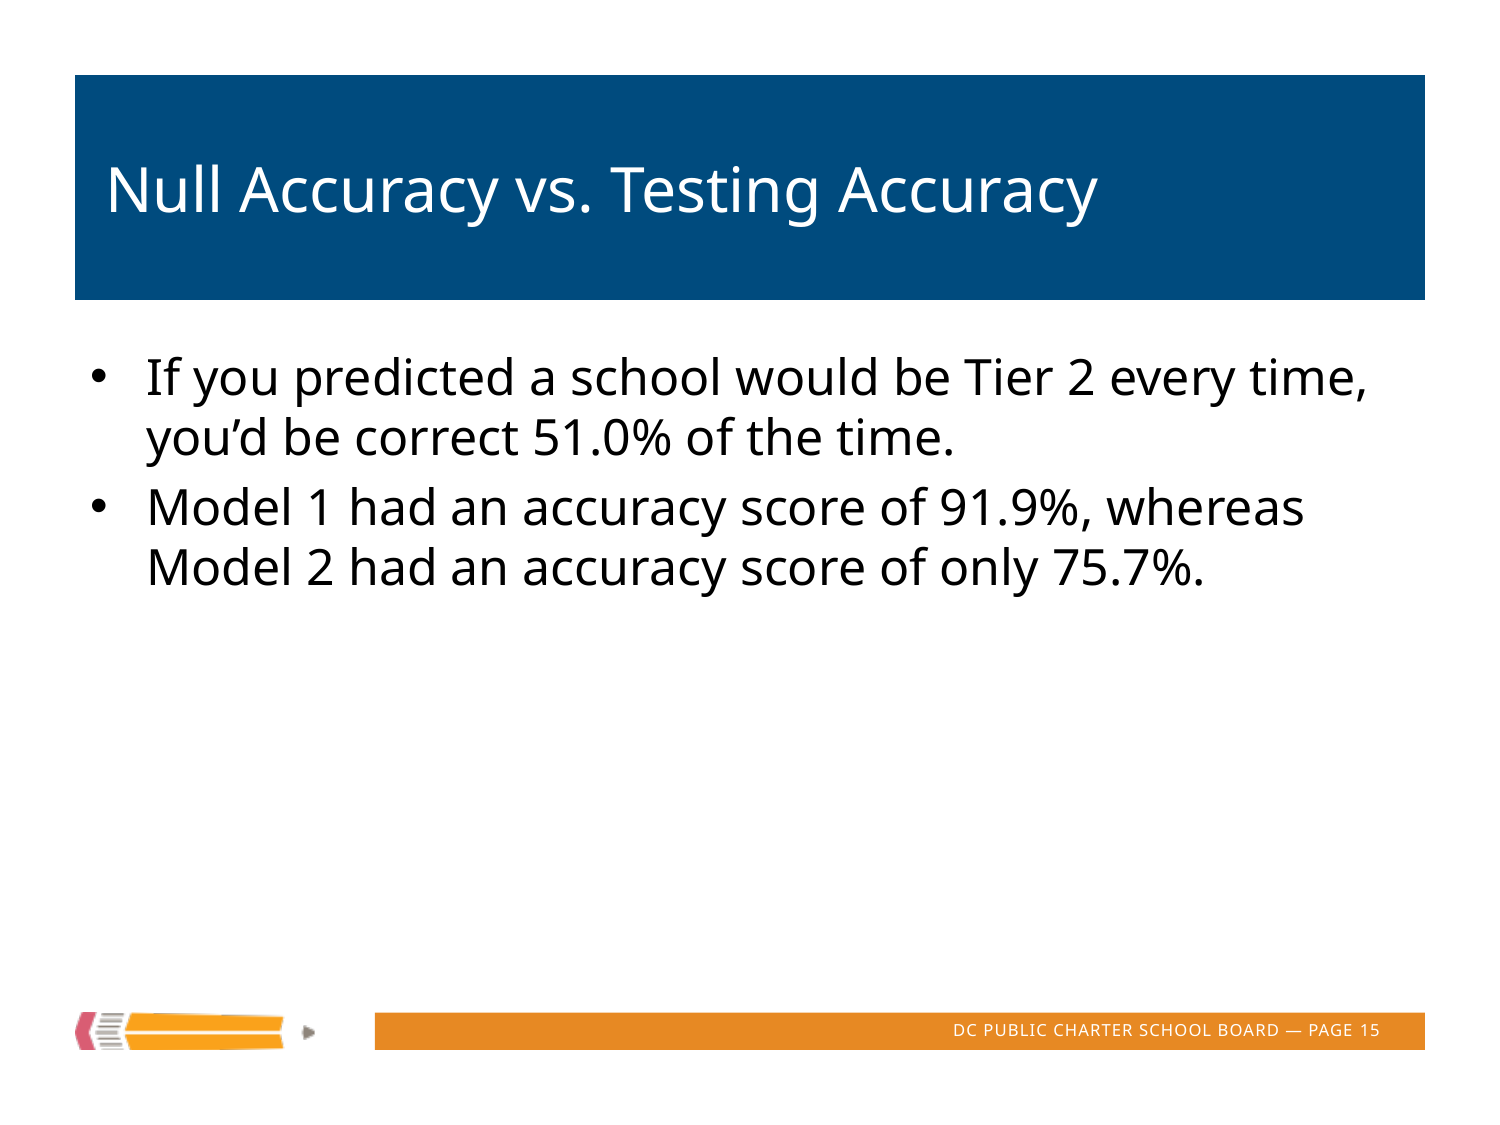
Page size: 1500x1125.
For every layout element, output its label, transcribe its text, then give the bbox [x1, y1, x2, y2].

title Null Accuracy vs. Testing Accuracy [75, 75, 1425, 300]
list If you predicted a school would be Tier 2 every time, you’d be correct 51.0% of the time. Model 1 had an accuracy score of 91.9%, whereas Model 2 had an accuracy score of only 75.7%. [75, 337, 1425, 975]
